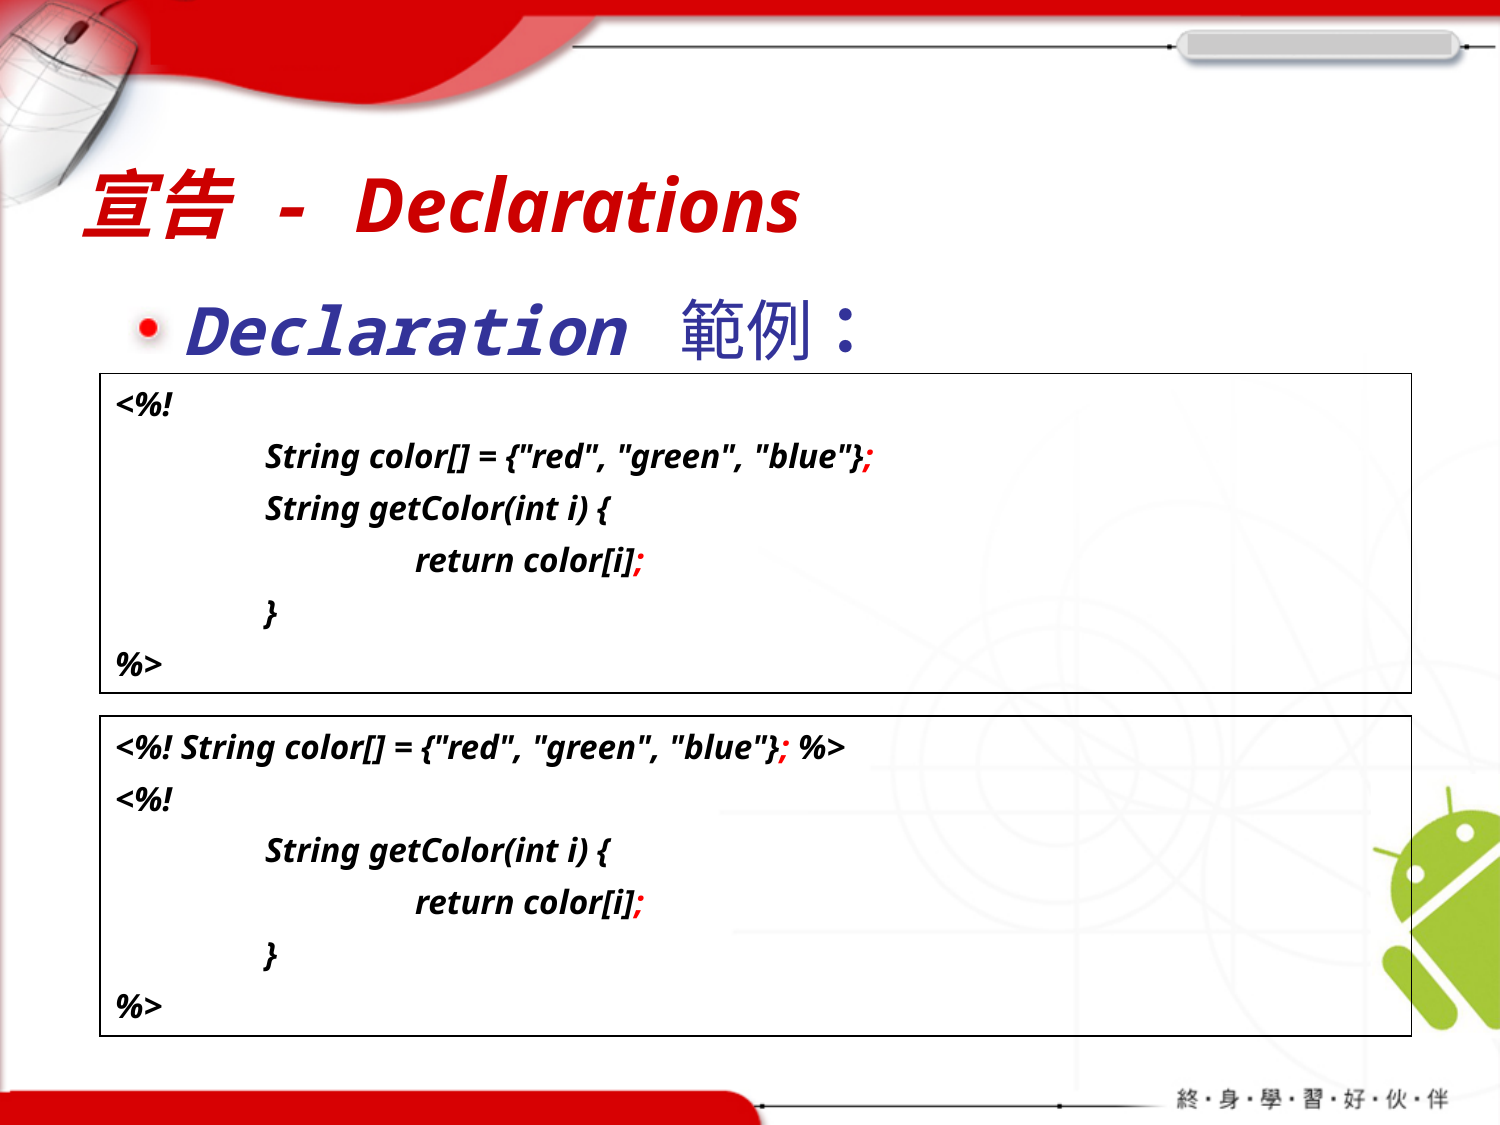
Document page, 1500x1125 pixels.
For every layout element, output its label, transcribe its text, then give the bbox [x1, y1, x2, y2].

title 宣告 - Declarations [64, 136, 1416, 268]
table_header <%! String color[] = {"red", "green", "blue"}; String getColor(int i) { return color[i]; } %> [101, 374, 1411, 692]
picture [0, 0, 1500, 1125]
table_header <%! String color[] = {"red", "green", "blue"}; %> <%! String getColor(int i) { return color[i]; } %> [101, 717, 1411, 1035]
list Declaration 範例： [112, 290, 1388, 373]
